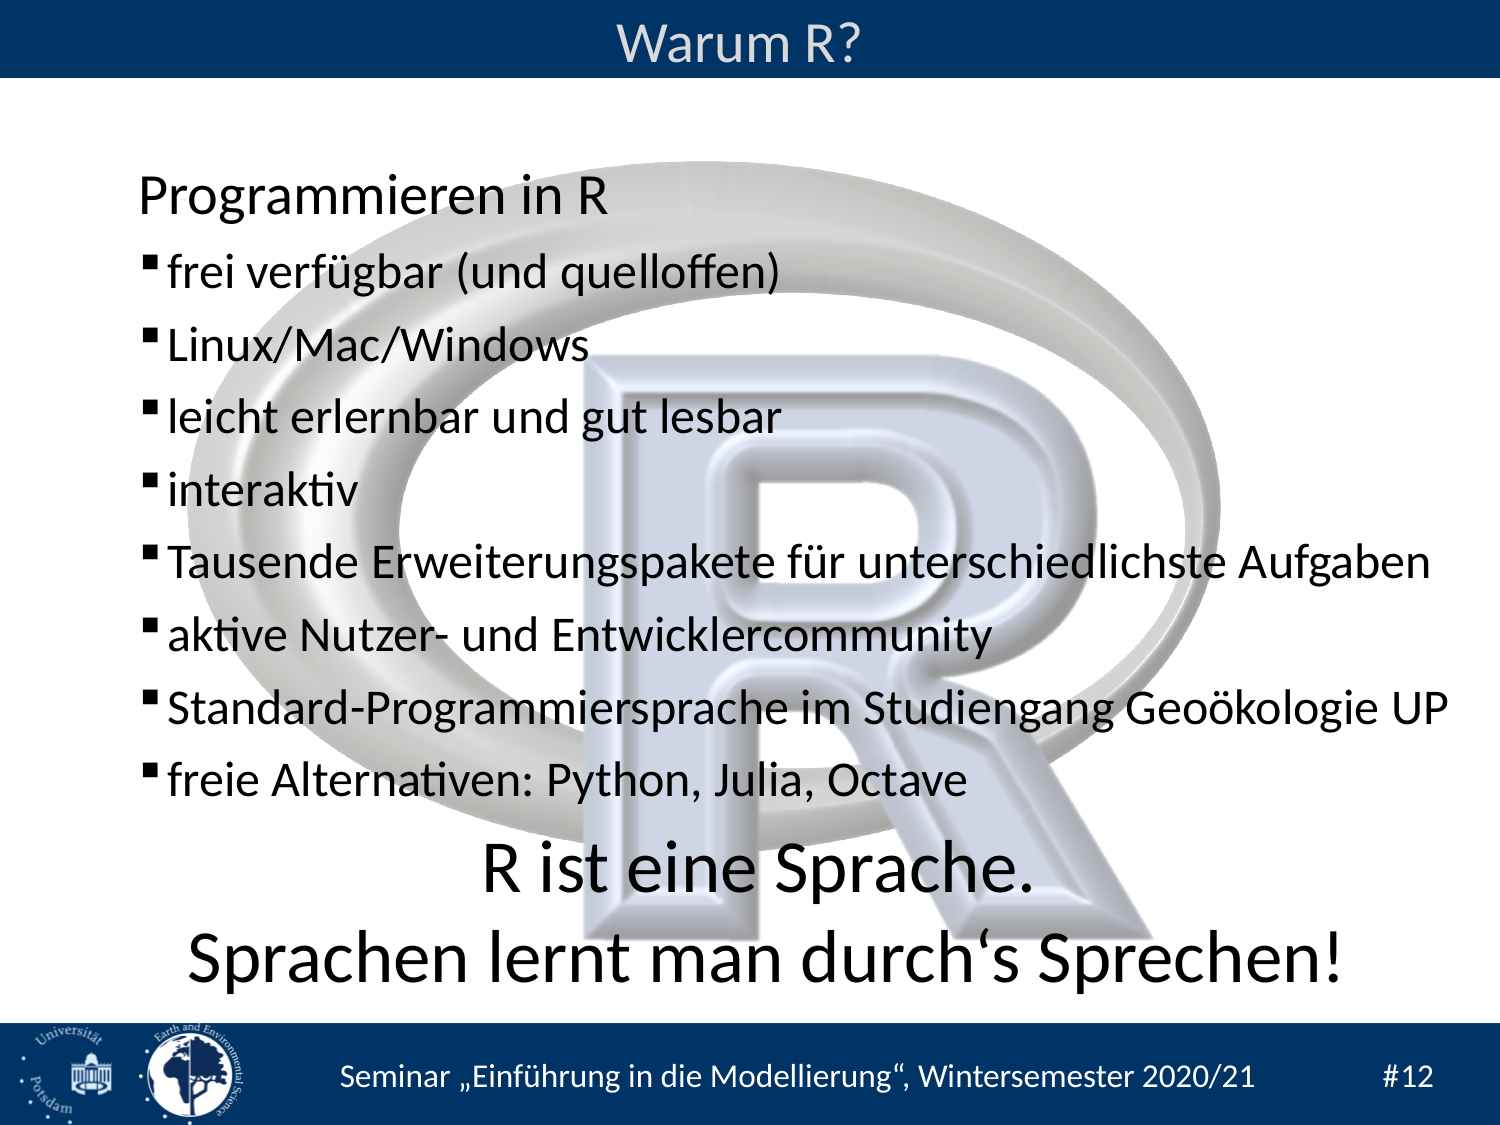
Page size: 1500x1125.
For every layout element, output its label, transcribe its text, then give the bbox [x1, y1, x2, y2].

text_box R ist eine Sprache. Sprachen lernt man durch‘s Sprechen! [64, 810, 1471, 1006]
picture [182, 156, 1223, 946]
text_box [0, 78, 1500, 1024]
picture [139, 1024, 243, 1125]
text_box Warum R? [0, 0, 1495, 75]
text_box Programmieren in R frei verfügbar (und quelloffen) Linux/Mac/Windows leicht erlernbar und gut lesbar interaktiv Tausende Erweiterungspakete für unterschiedlichste Aufgaben aktive Nutzer- und Entwicklercommunity Standard-Programmiersprache im Studiengang Geoökologie UP freie Alternativen: Python, Julia, Octave [123, 149, 1471, 810]
